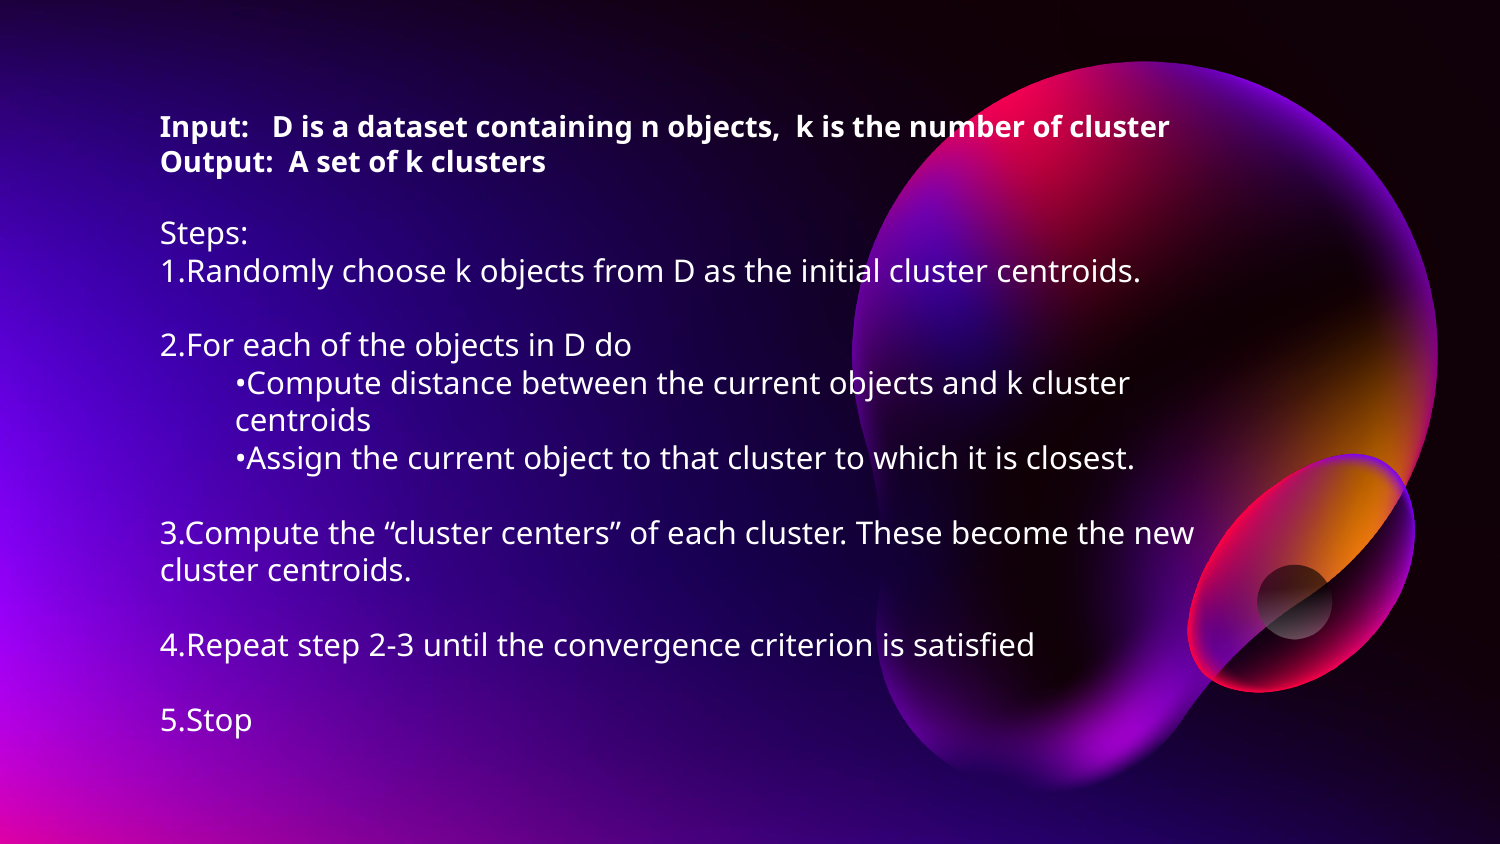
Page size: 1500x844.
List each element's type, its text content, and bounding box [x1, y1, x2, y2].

picture [0, 0, 1500, 844]
text_box Input: D is a dataset containing n objects, k is the number of cluster Output: A set of k clusters Steps: 1.Randomly choose k objects from D as the initial cluster centroids. 2.For each of the objects in D do •Compute distance between the current objects and k cluster centroids •Assign the current object to that cluster to which it is closest. 3.Compute the “cluster centers” of each cluster. These become the new cluster centroids. 4.Repeat step 2-3 until the convergence criterion is satisfied 5.Stop [144, 93, 1259, 753]
